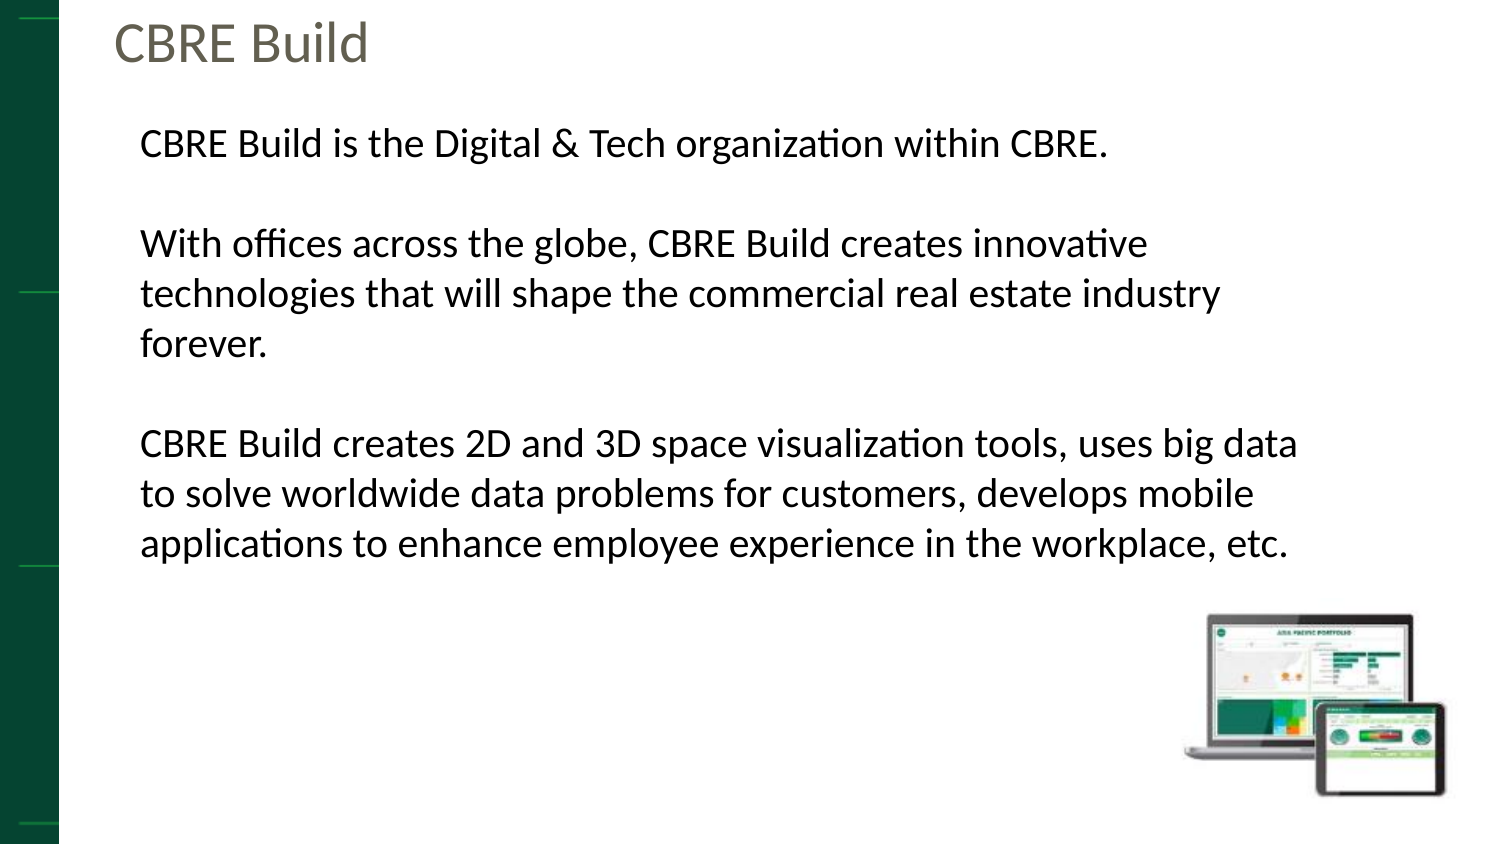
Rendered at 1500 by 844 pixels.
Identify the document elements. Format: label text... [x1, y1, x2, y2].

text_box CBRE Build is the Digital & Tech organization within CBRE. With offices across the globe, CBRE Build creates innovative technologies that will shape the commercial real estate industry forever. CBRE Build creates 2D and 3D space visualization tools, uses big data to solve worldwide data problems for customers, develops mobile applications to enhance employee experience in the workplace, etc. [125, 108, 1316, 628]
picture [1168, 598, 1462, 808]
picture [0, 0, 59, 844]
title CBRE Build [99, 0, 1498, 84]
